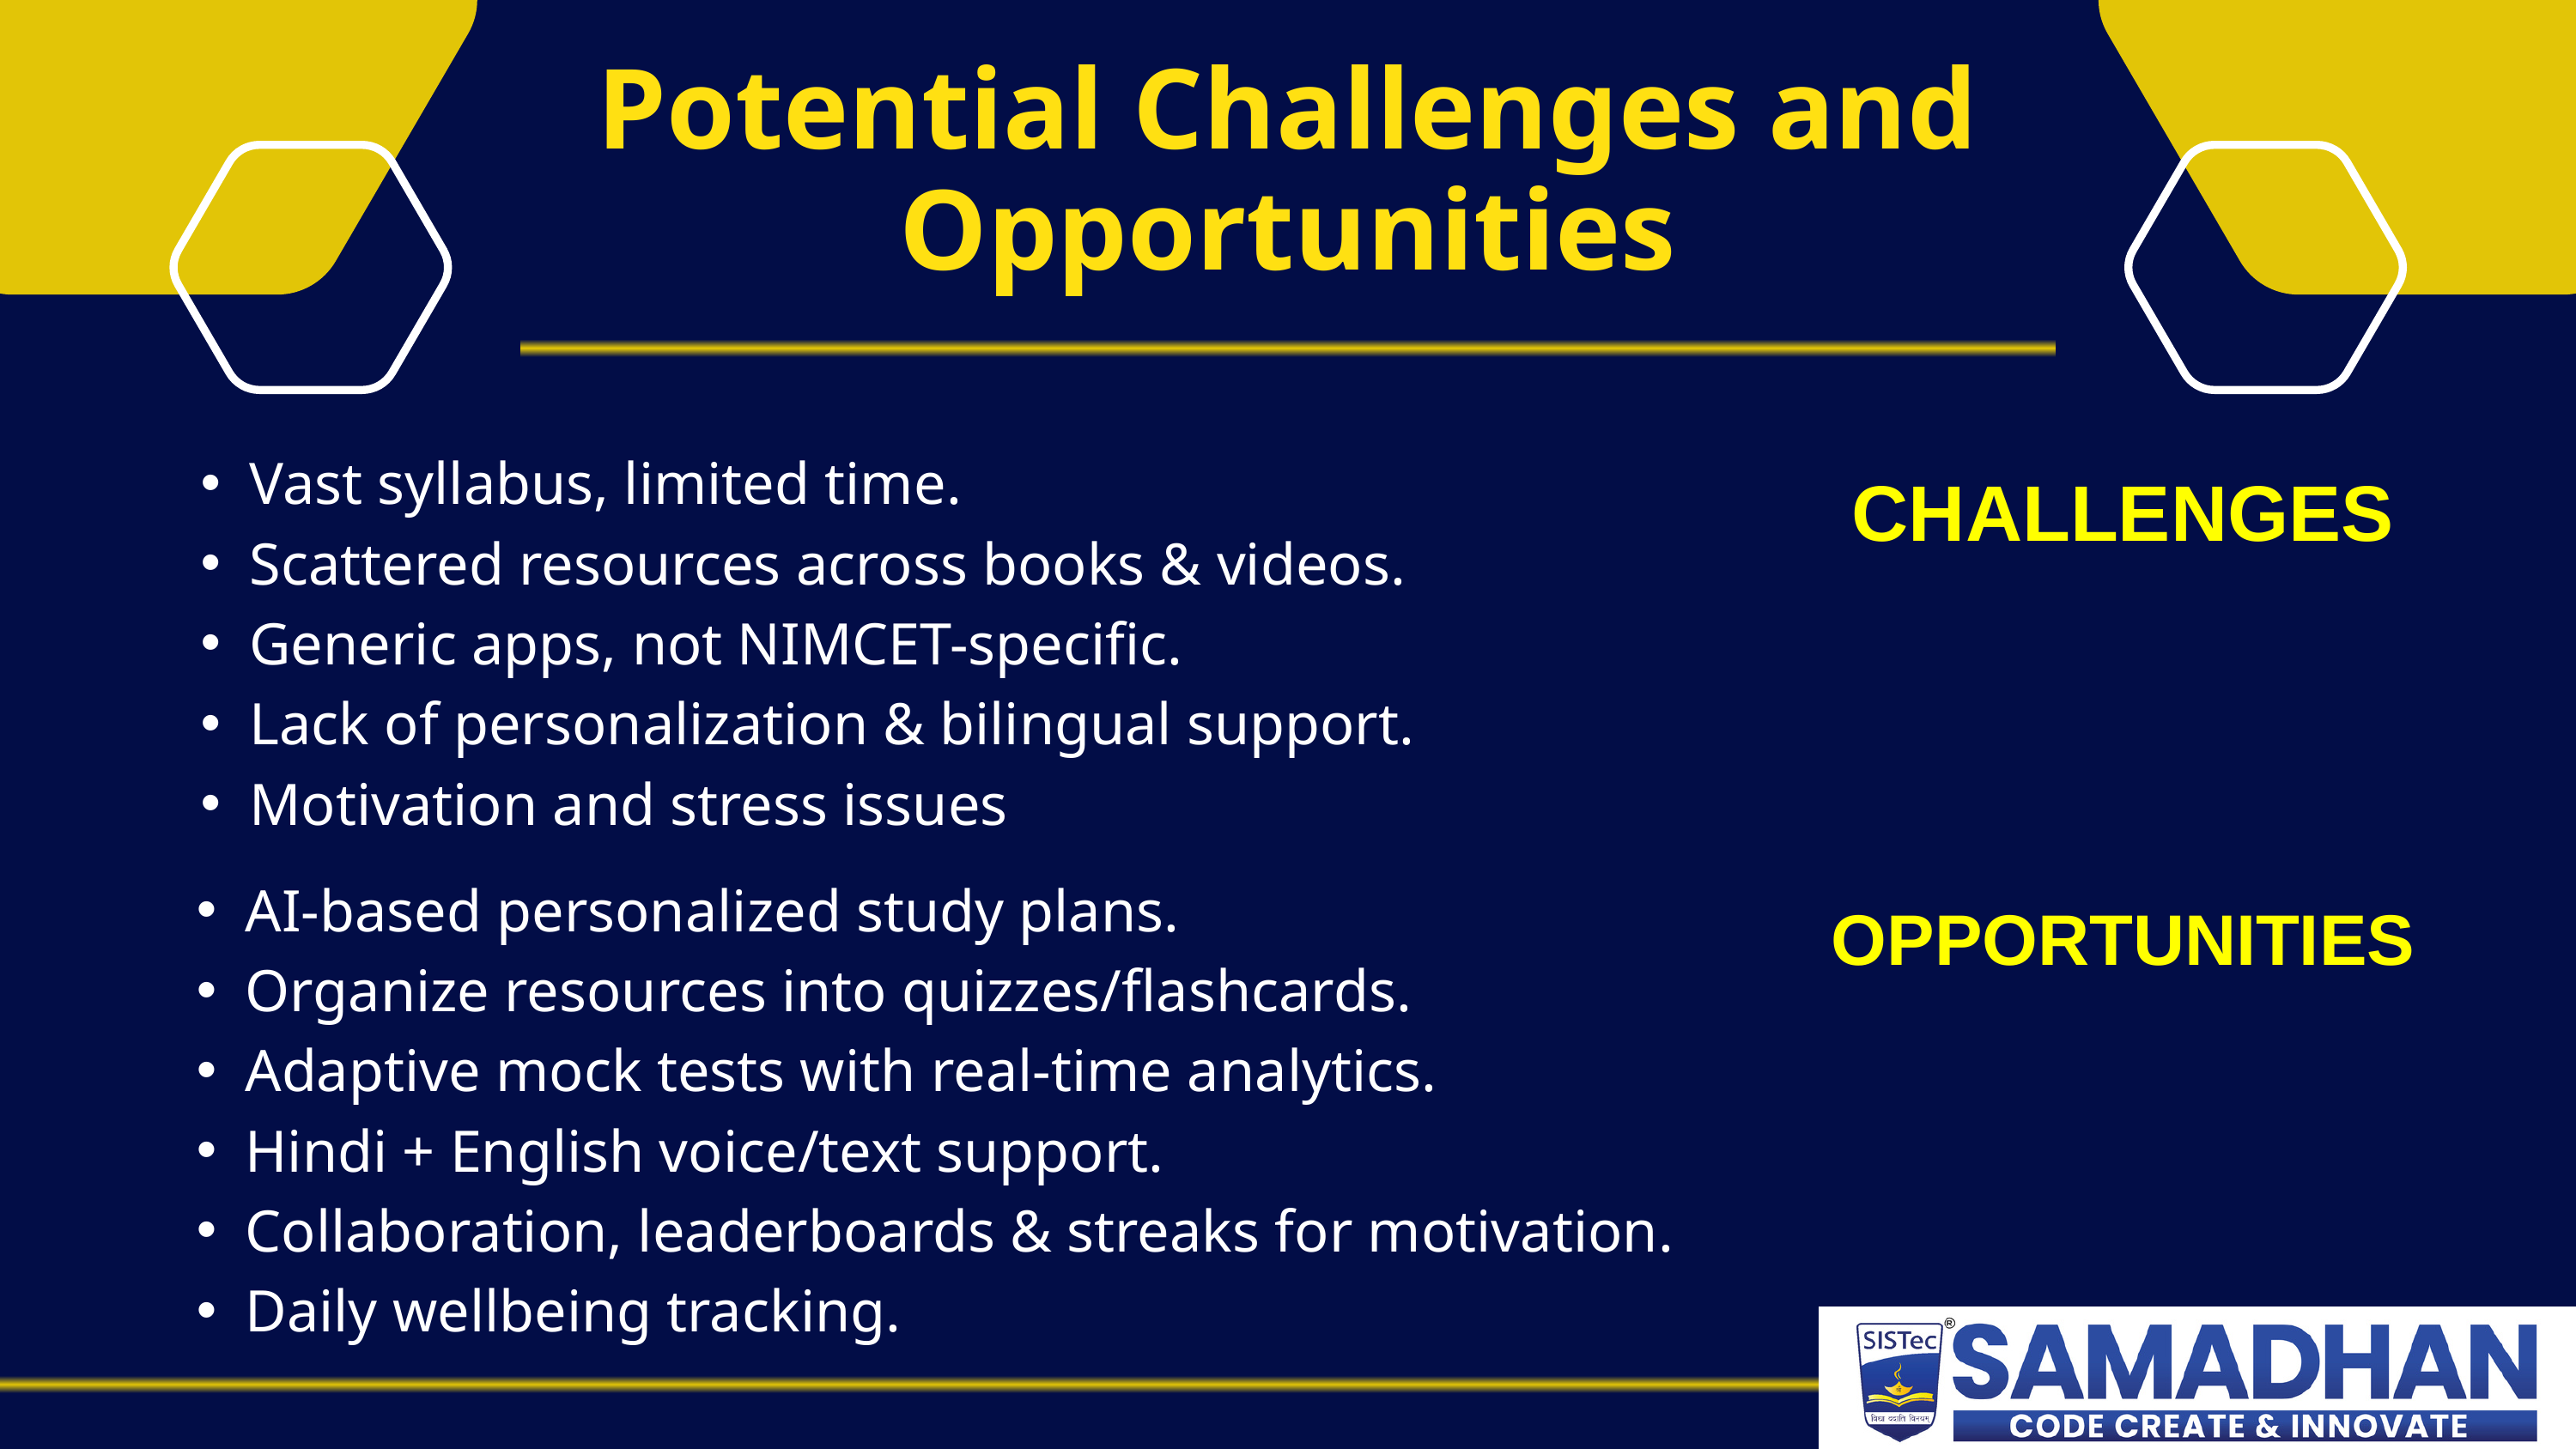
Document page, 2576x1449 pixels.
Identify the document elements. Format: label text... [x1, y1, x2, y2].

text_box CHALLENGES [1736, 456, 2511, 686]
text_box Potential Challenges and Opportunities [488, 48, 2088, 293]
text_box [0, 0, 481, 295]
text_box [2095, 0, 2576, 295]
text_box OPPORTUNITIES [1736, 887, 2511, 1117]
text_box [2126, 130, 2405, 391]
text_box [171, 130, 450, 391]
text_box Vast syllabus, limited time. Scattered resources across books & videos. Generic apps, not NIMCET-specific. Lack of personalization & bilingual support. Motivation and stress issues [152, 435, 2439, 837]
text_box [1819, 1307, 2576, 1376]
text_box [500, 339, 2056, 357]
text_box [1819, 1394, 2576, 1449]
text_box AI-based personalized study plans. Organize resources into quizzes/flashcards. Adaptive mock tests with real-time analytics. Hindi + English voice/text support. Collaboration, leaderboards & streaks for motivation. Daily wellbeing tracking. [148, 863, 2434, 1343]
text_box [0, 1376, 2576, 1394]
